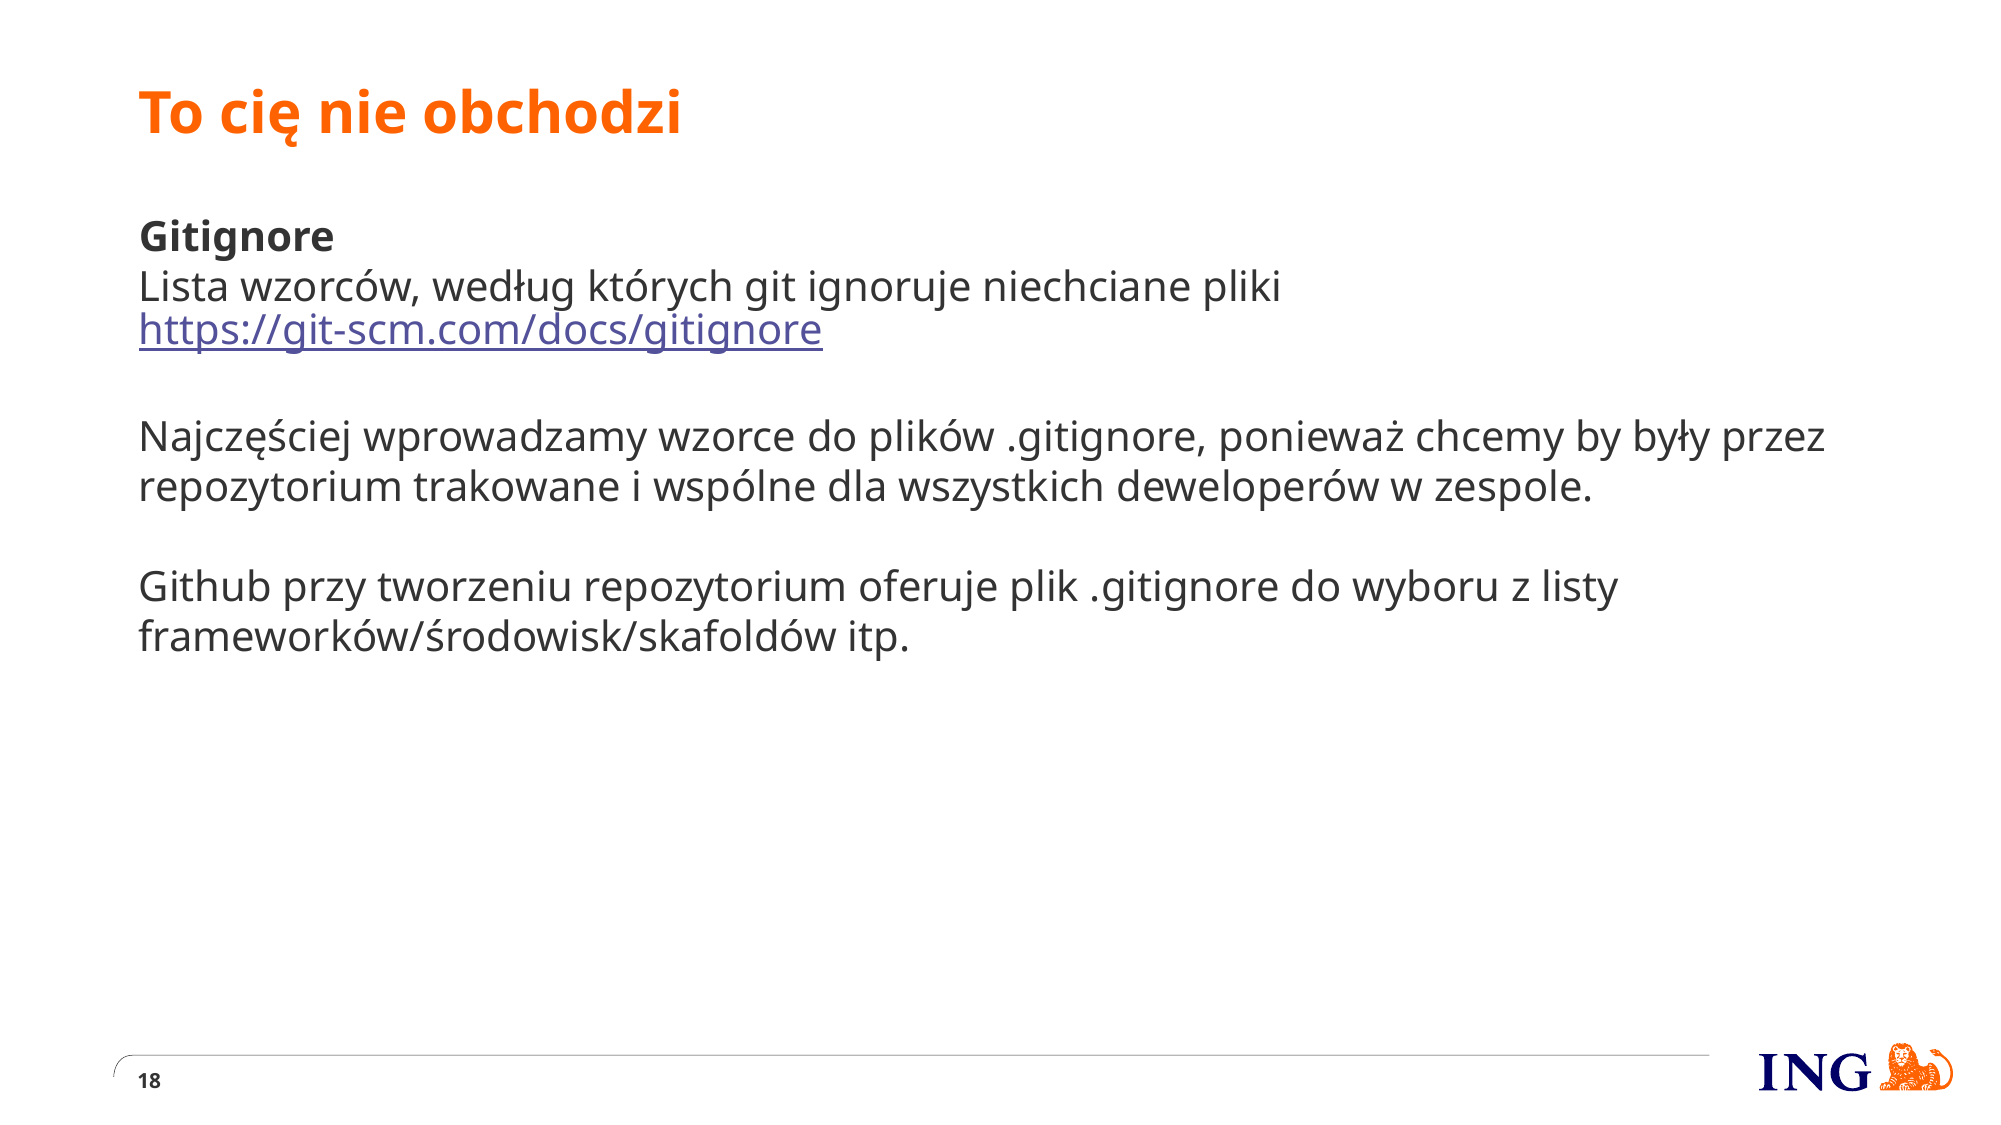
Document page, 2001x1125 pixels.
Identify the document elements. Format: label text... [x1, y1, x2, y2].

slide_number 18 [137, 1066, 219, 1097]
list Gitignore Lista wzorców, według których git ignoruje niechciane pliki https://git-scm.com/docs/gitignore Najczęściej wprowadzamy wzorce do plików .gitignore, ponieważ chcemy by były przez repozytorium trakowane i wspólne dla wszystkich deweloperów w zespole. Github przy tworzeniu repozytorium oferuje plik .gitignore do wyboru z listy frameworków/środowisk/skafoldów itp. [138, 209, 1860, 1012]
title To cię nie obchodzi [138, 46, 1860, 187]
